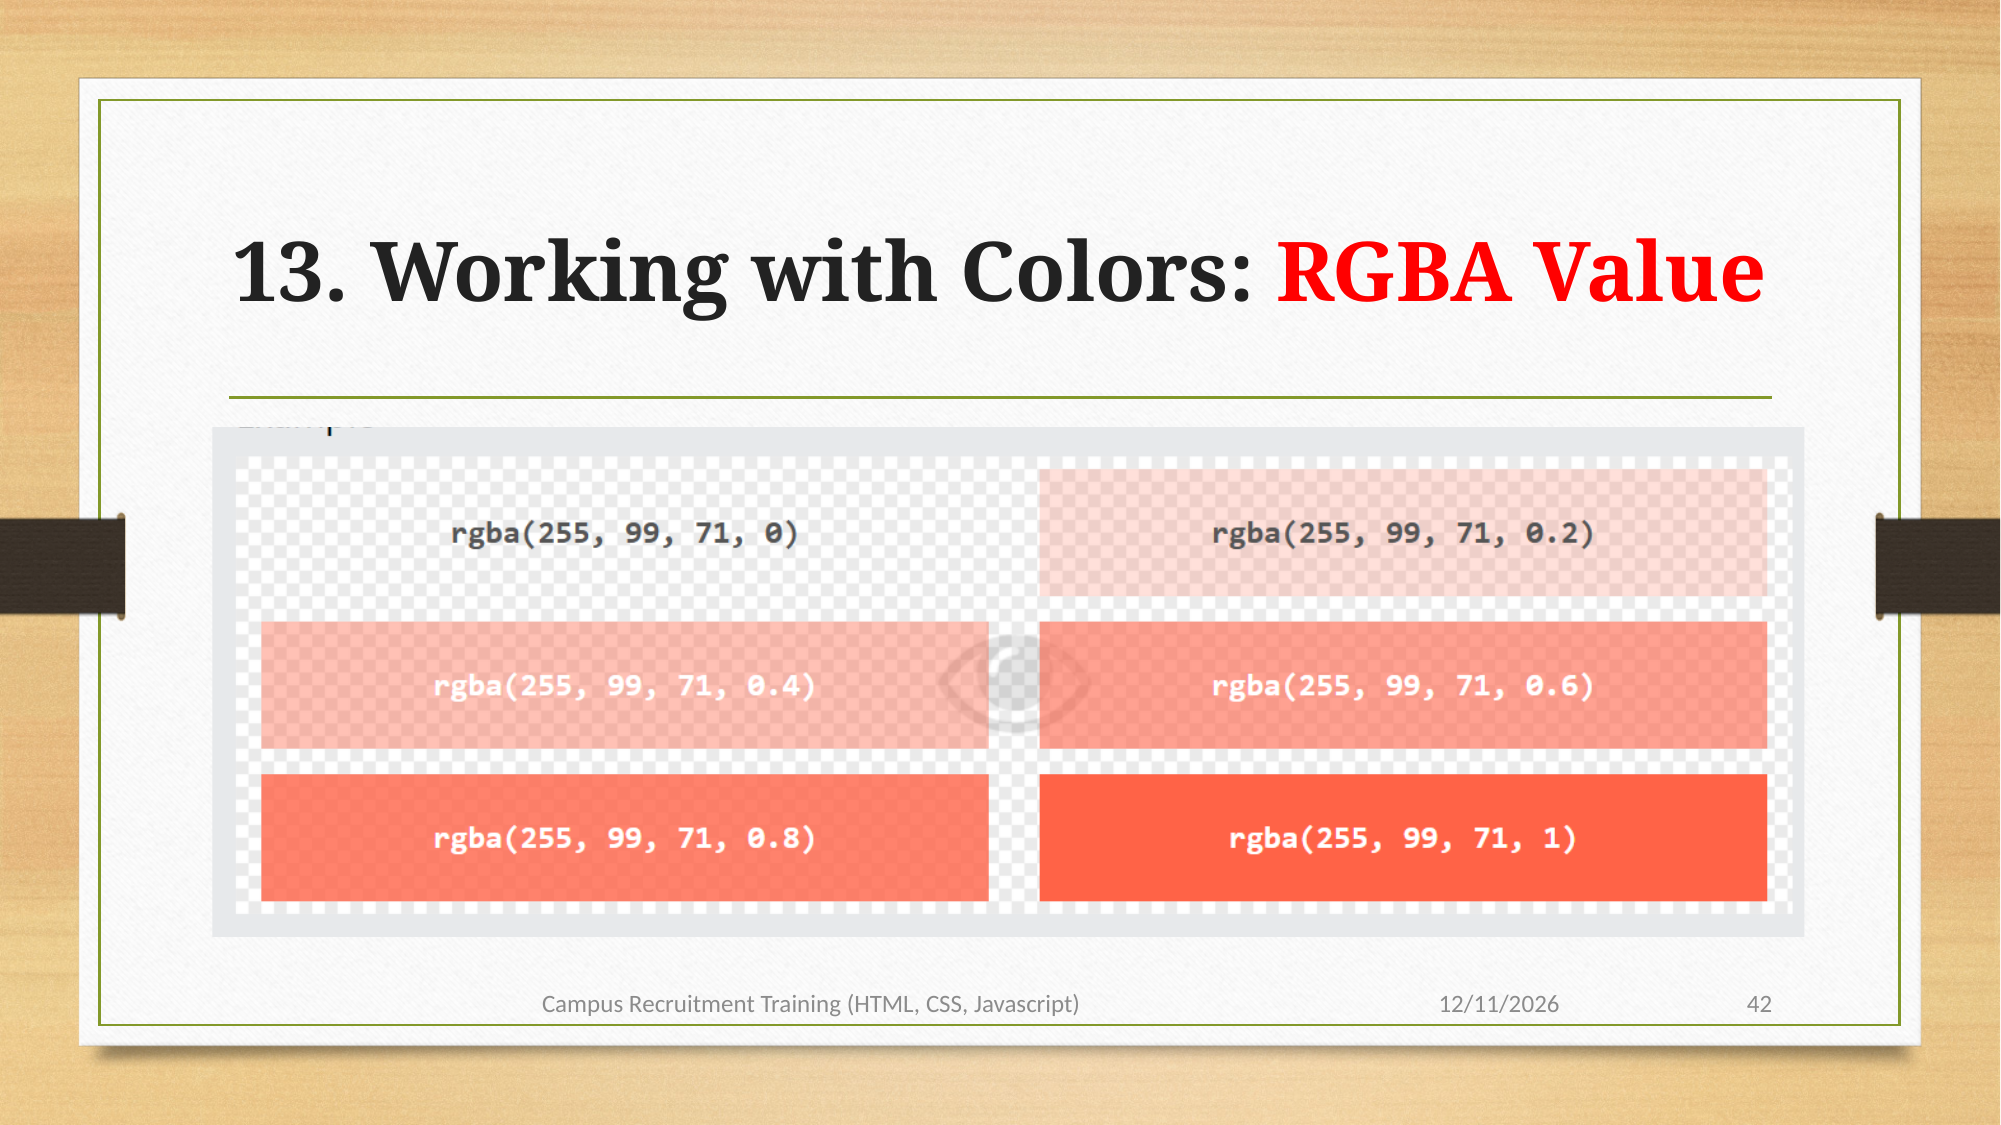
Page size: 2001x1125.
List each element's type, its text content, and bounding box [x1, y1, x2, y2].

slide_number 42 [1698, 979, 1788, 1025]
title 13. Working with Colors: RGBA Value [212, 161, 1788, 375]
footer Campus Recruitment Training (HTML, CSS, Javascript) [212, 979, 1411, 1025]
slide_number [1423, 979, 1686, 1025]
picture [0, 0, 2001, 1125]
